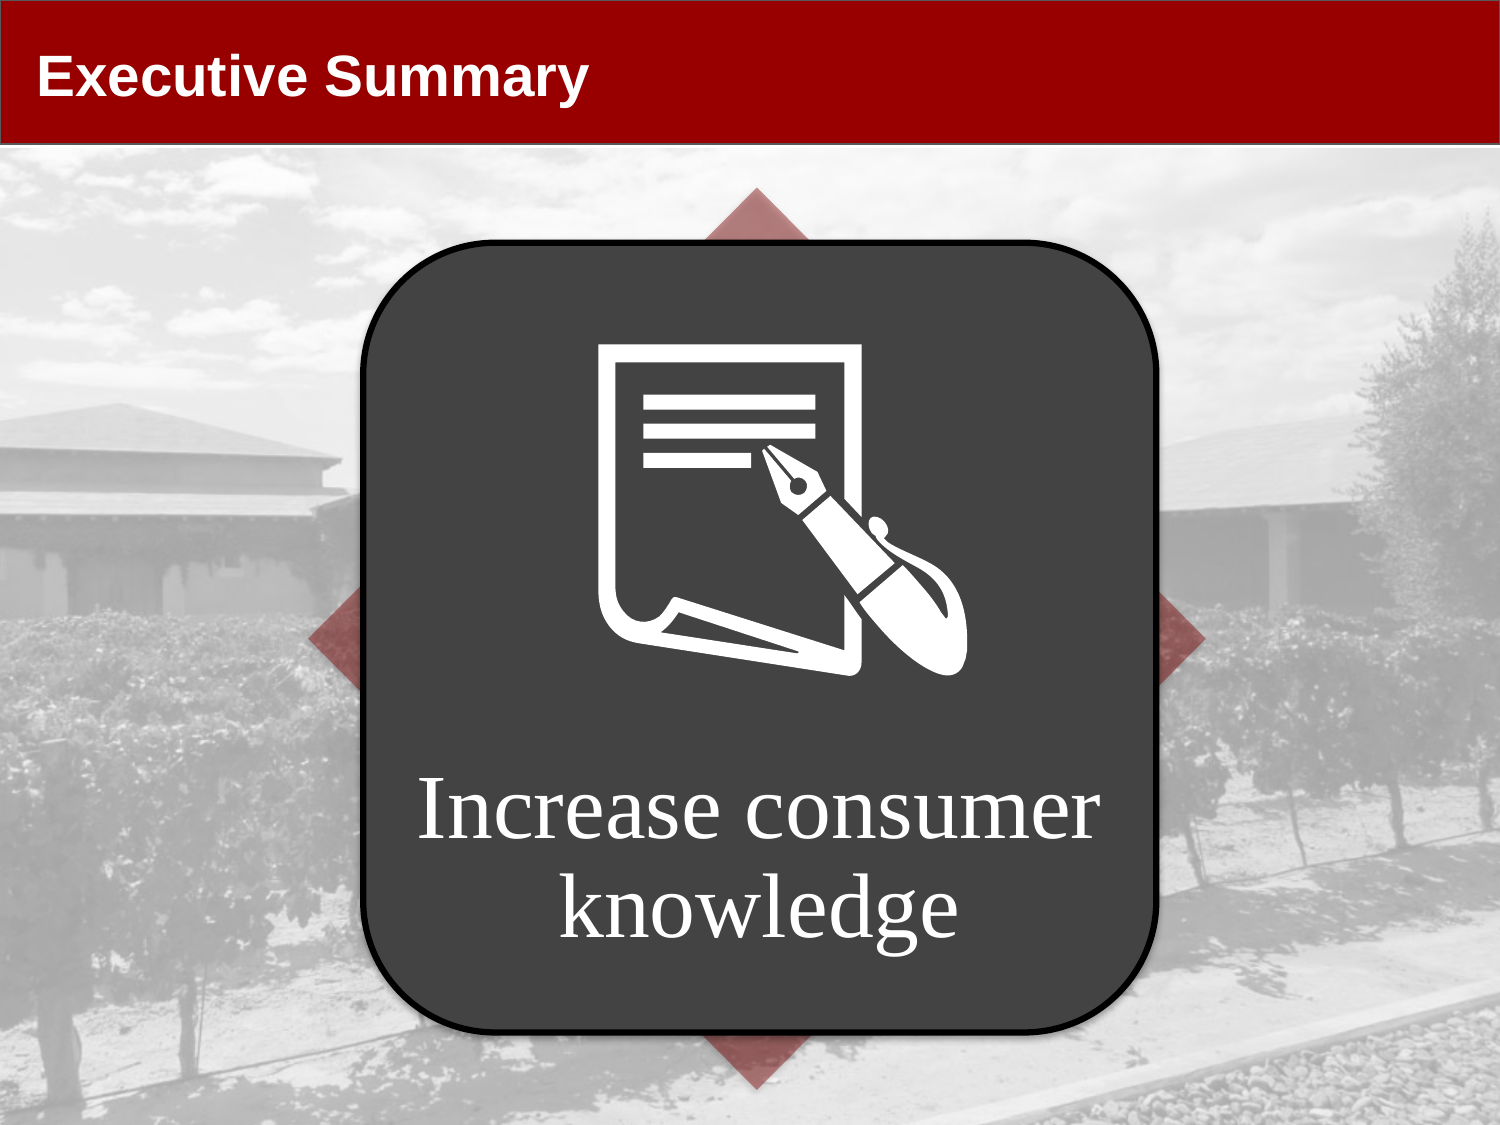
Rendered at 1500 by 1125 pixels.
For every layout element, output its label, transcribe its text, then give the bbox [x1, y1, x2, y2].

text_box [0, 0, 1500, 145]
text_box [362, 242, 1157, 1033]
text_box Executive Summary [21, 22, 1500, 146]
picture [0, 147, 1500, 1125]
